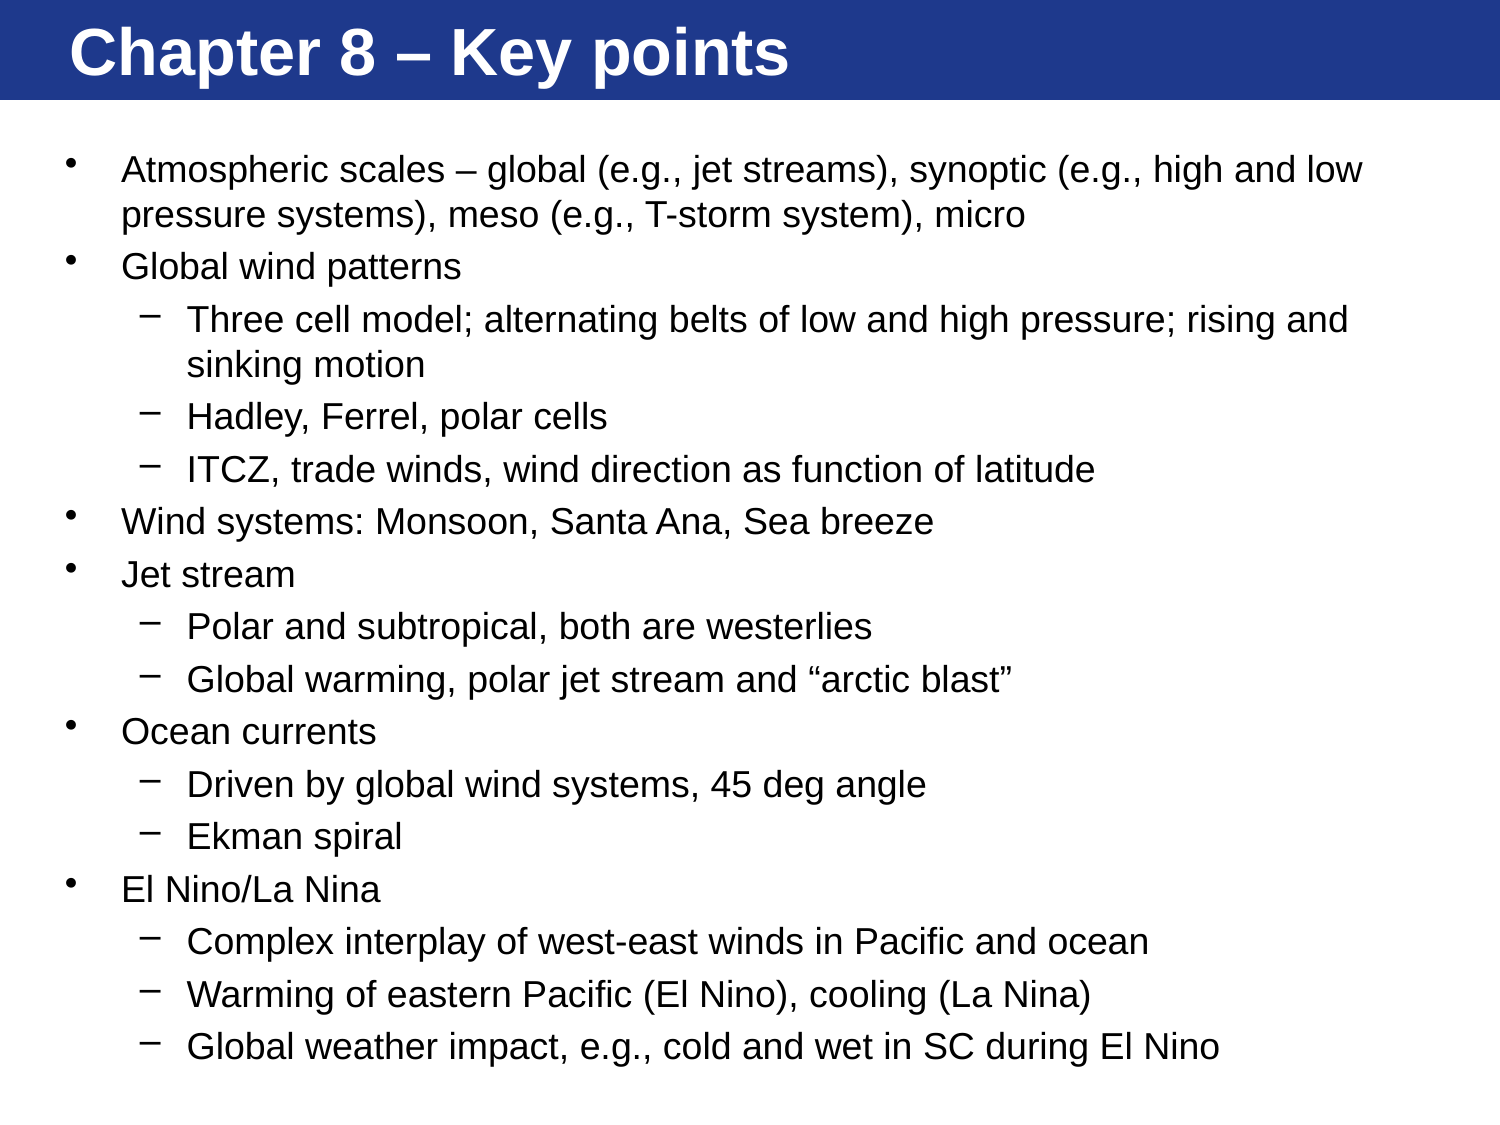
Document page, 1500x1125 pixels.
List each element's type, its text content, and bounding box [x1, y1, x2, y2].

text_box Atmospheric scales – global (e.g., jet streams), synoptic (e.g., high and low pressure systems), meso (e.g., T-storm system), micro Global wind patterns Three cell model; alternating belts of low and high pressure; rising and sinking motion Hadley, Ferrel, polar cells ITCZ, trade winds, wind direction as function of latitude Wind systems: Monsoon, Santa Ana, Sea breeze Jet stream Polar and subtropical, both are westerlies Global warming, polar jet stream and “arctic blast” Ocean currents Driven by global wind systems, 45 deg angle Ekman spiral El Nino/La Nina Complex interplay of west-east winds in Pacific and ocean Warming of eastern Pacific (El Nino), cooling (La Nina) Global weather impact, e.g., cold and wet in SC during El Nino [49, 137, 1400, 599]
title Chapter 8 – Key points [0, 1, 1495, 98]
